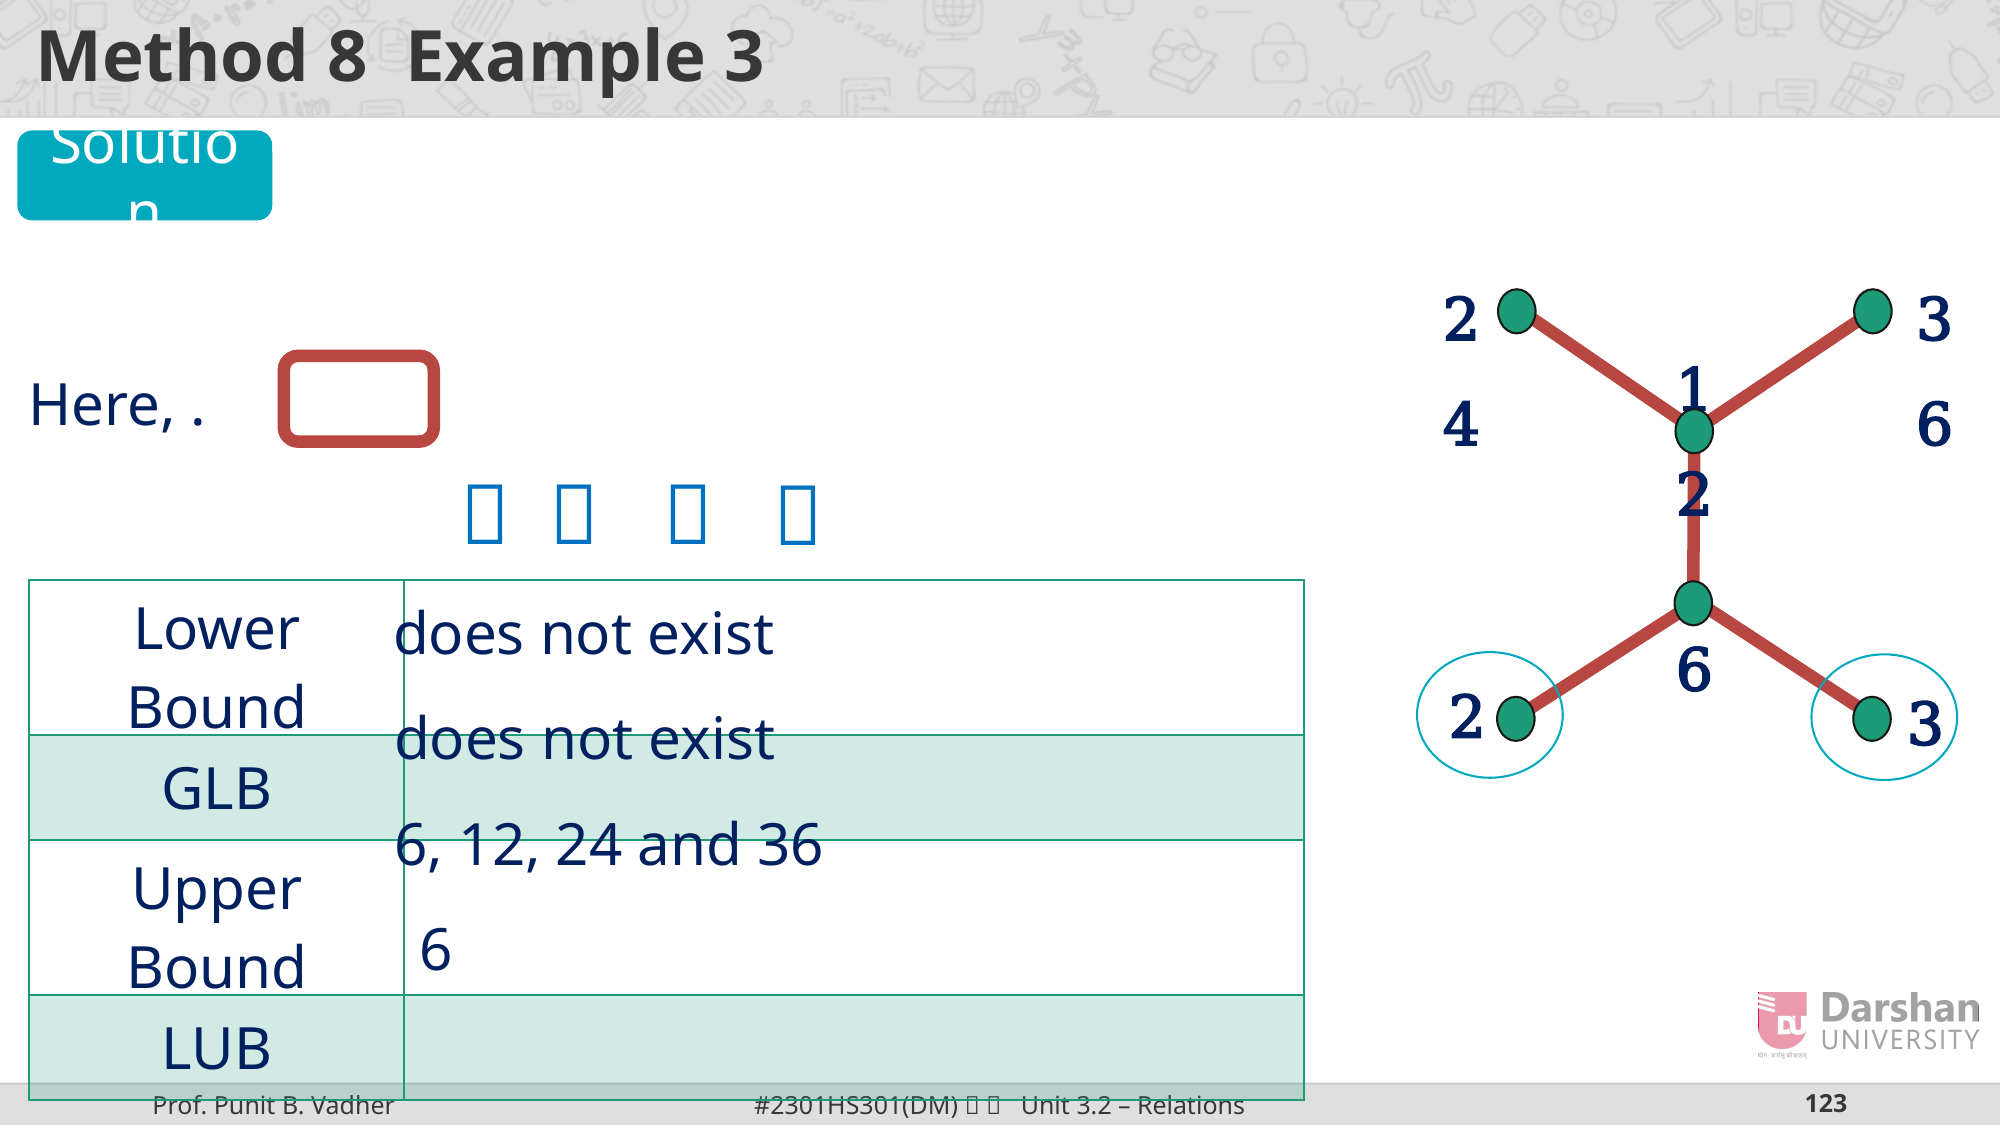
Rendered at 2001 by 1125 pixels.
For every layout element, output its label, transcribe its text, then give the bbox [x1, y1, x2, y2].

table_cell [405, 736, 1303, 839]
text_box [1834, 764, 1935, 782]
table_cell [405, 996, 1303, 1099]
text_box [282, 354, 435, 443]
text_box does not exist [378, 588, 789, 674]
text_box  [433, 447, 513, 526]
table_cell [1758, 992, 1979, 1059]
text_box does not exist [379, 693, 790, 779]
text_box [1411, 238, 1985, 764]
table_cell [405, 841, 1303, 994]
text_box 6 [404, 904, 468, 990]
text_box  [746, 447, 826, 527]
text_box 6, 12, 24 and 36 [380, 799, 839, 885]
table_cell GLB [30, 736, 403, 839]
text_box [1442, 764, 1538, 779]
table_header Lower Bound [30, 581, 403, 734]
table_cell LUB [30, 996, 403, 1099]
table_header [405, 581, 1303, 734]
text_box  [636, 447, 716, 526]
table_cell Upper Bound [30, 841, 403, 994]
text_box Solution [17, 130, 273, 221]
text_box  [523, 446, 602, 526]
